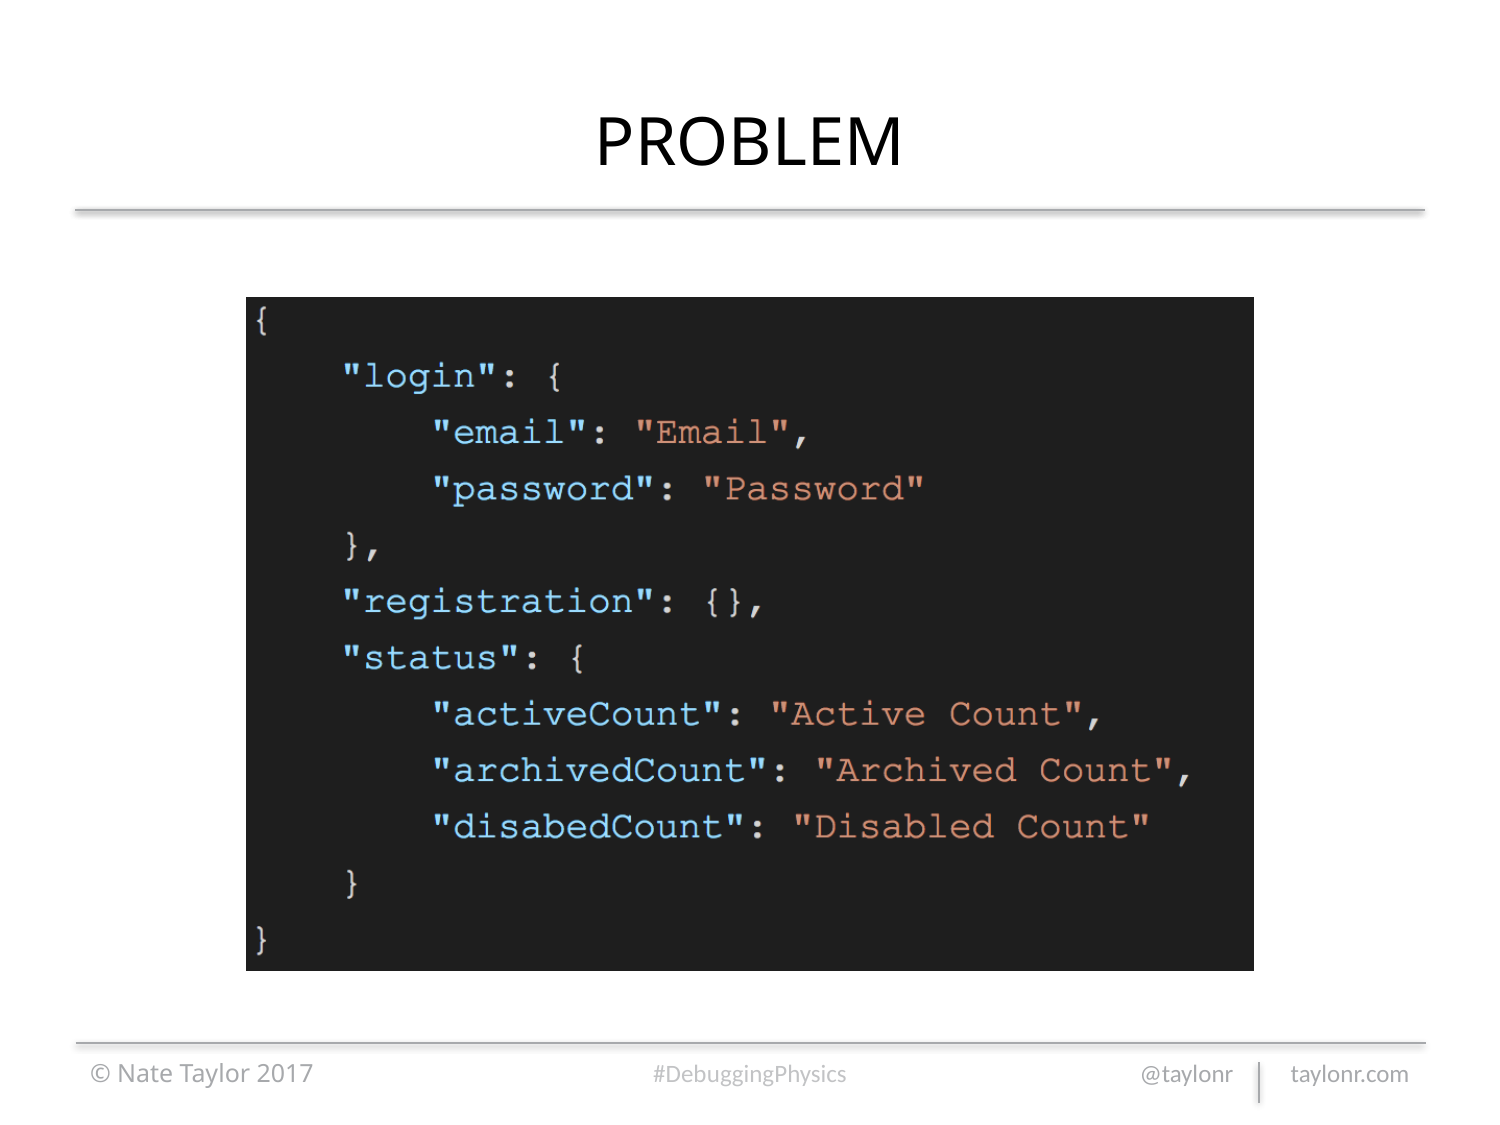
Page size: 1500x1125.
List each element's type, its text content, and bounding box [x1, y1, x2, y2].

slide_number © Nate Taylor 2017 [75, 1042, 425, 1103]
title PROBLEM [75, 45, 1425, 233]
slide_number @taylonr taylonr.com [1074, 1042, 1425, 1103]
footer #DebuggingPhysics [496, 1042, 1004, 1103]
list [246, 297, 1254, 971]
